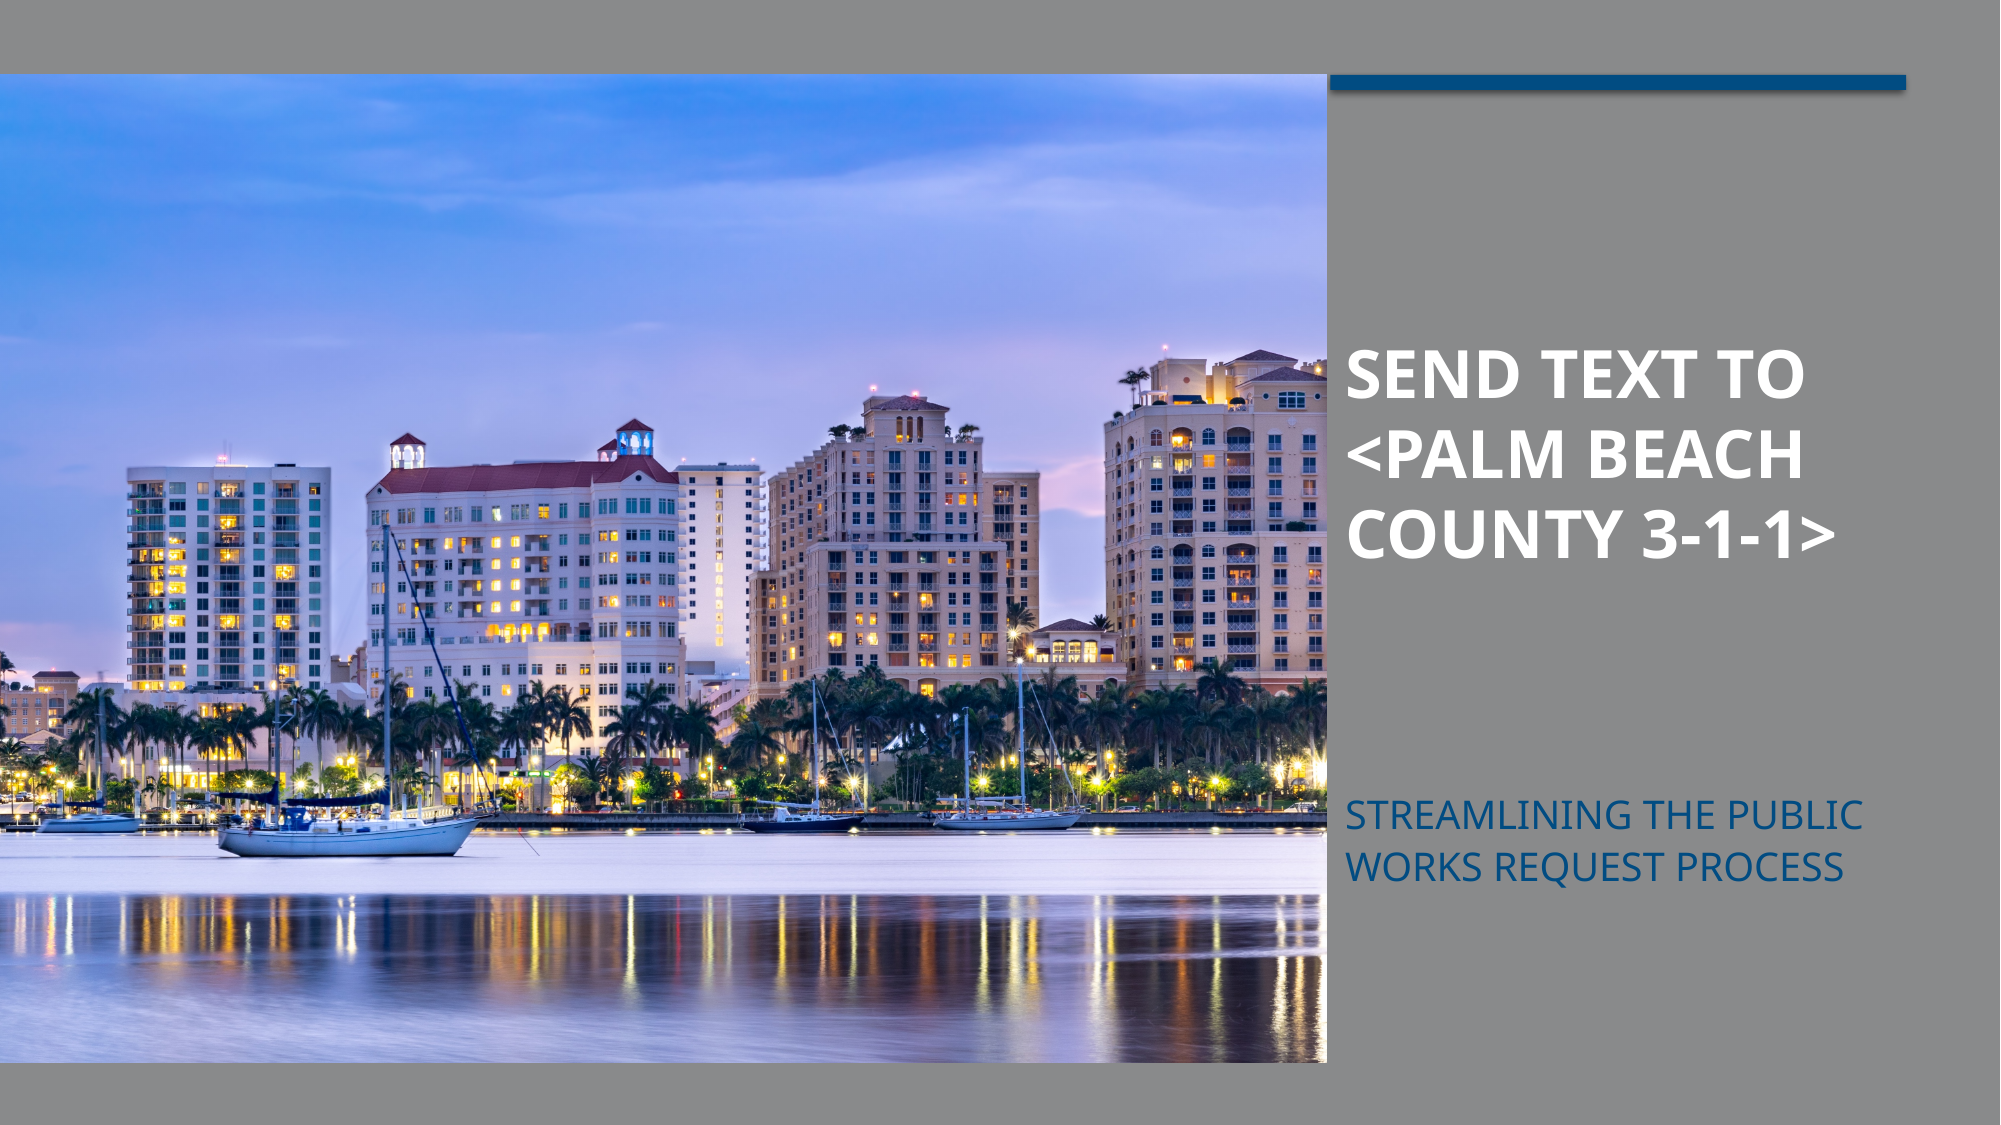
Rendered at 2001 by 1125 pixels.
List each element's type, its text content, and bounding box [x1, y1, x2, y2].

text_box [0, 0, 2000, 1125]
picture [0, 74, 1327, 1063]
text_box [1329, 74, 1907, 91]
title Send text to <palm beach county 3-1-1> [1331, 141, 1907, 762]
subtitle Streamlining the public works request process [1331, 777, 1907, 966]
